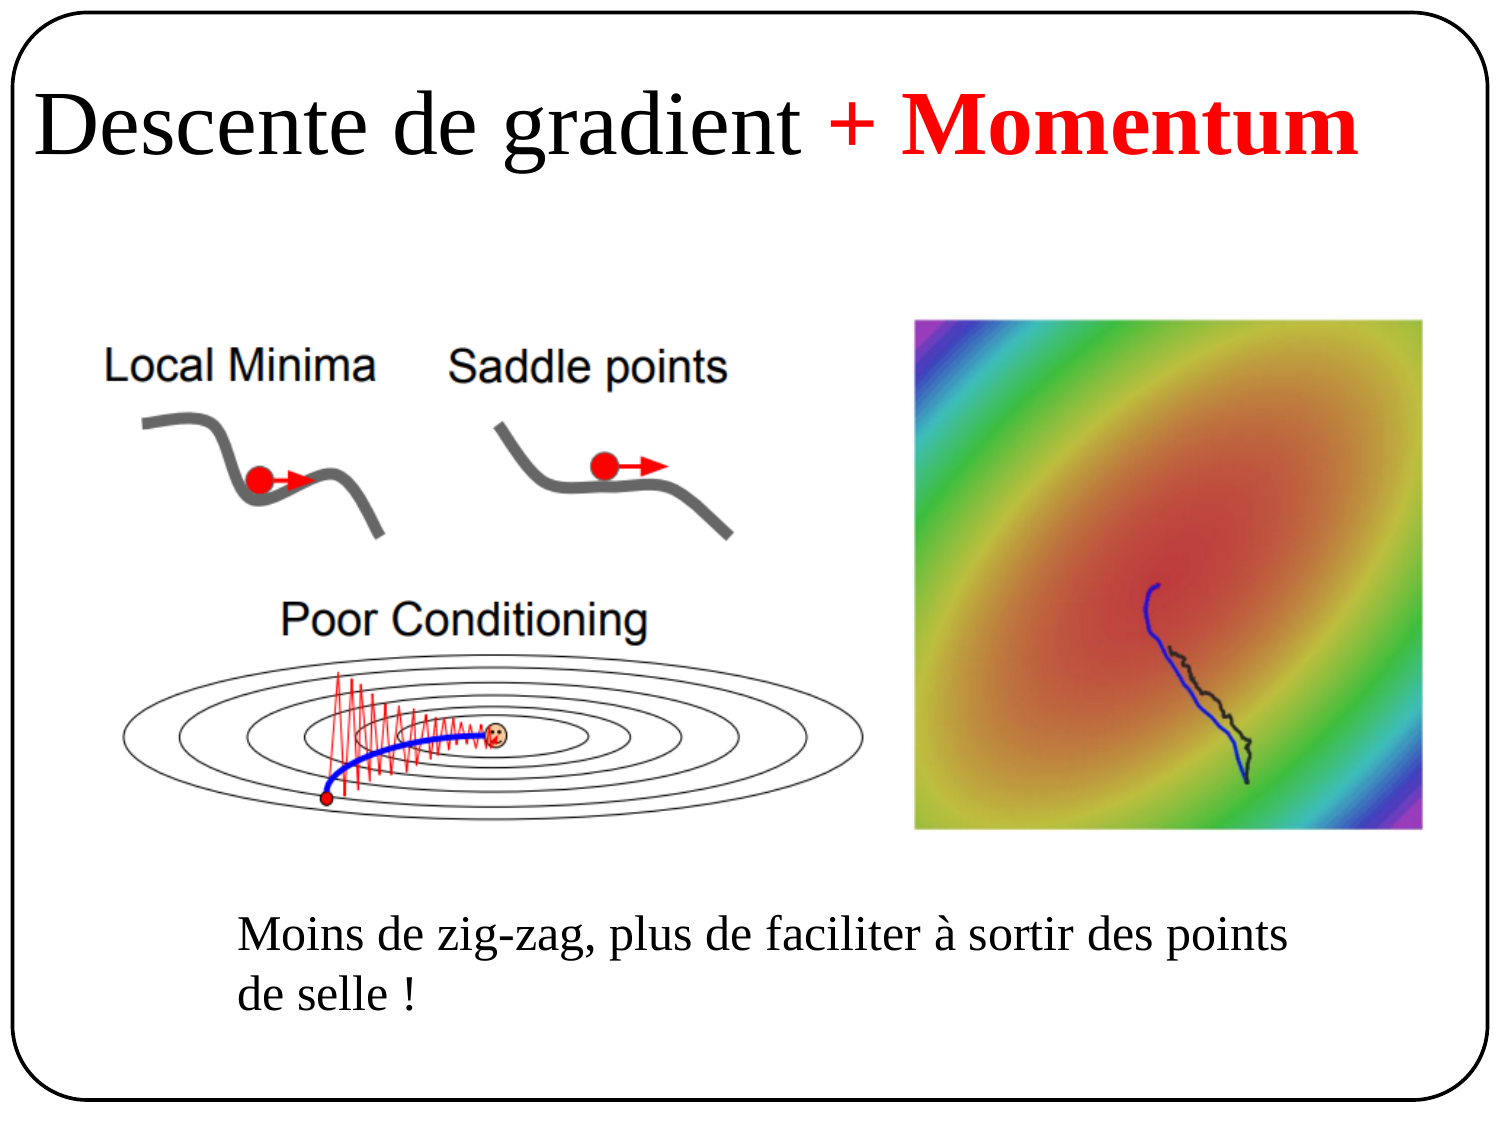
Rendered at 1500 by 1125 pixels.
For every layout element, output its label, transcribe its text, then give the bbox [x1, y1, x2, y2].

text_box Moins de zig-zag, plus de faciliter à sortir des points de selle ! [222, 892, 1320, 1028]
title Descente de gradient + Momentum [17, 24, 1466, 212]
picture [92, 311, 1440, 850]
